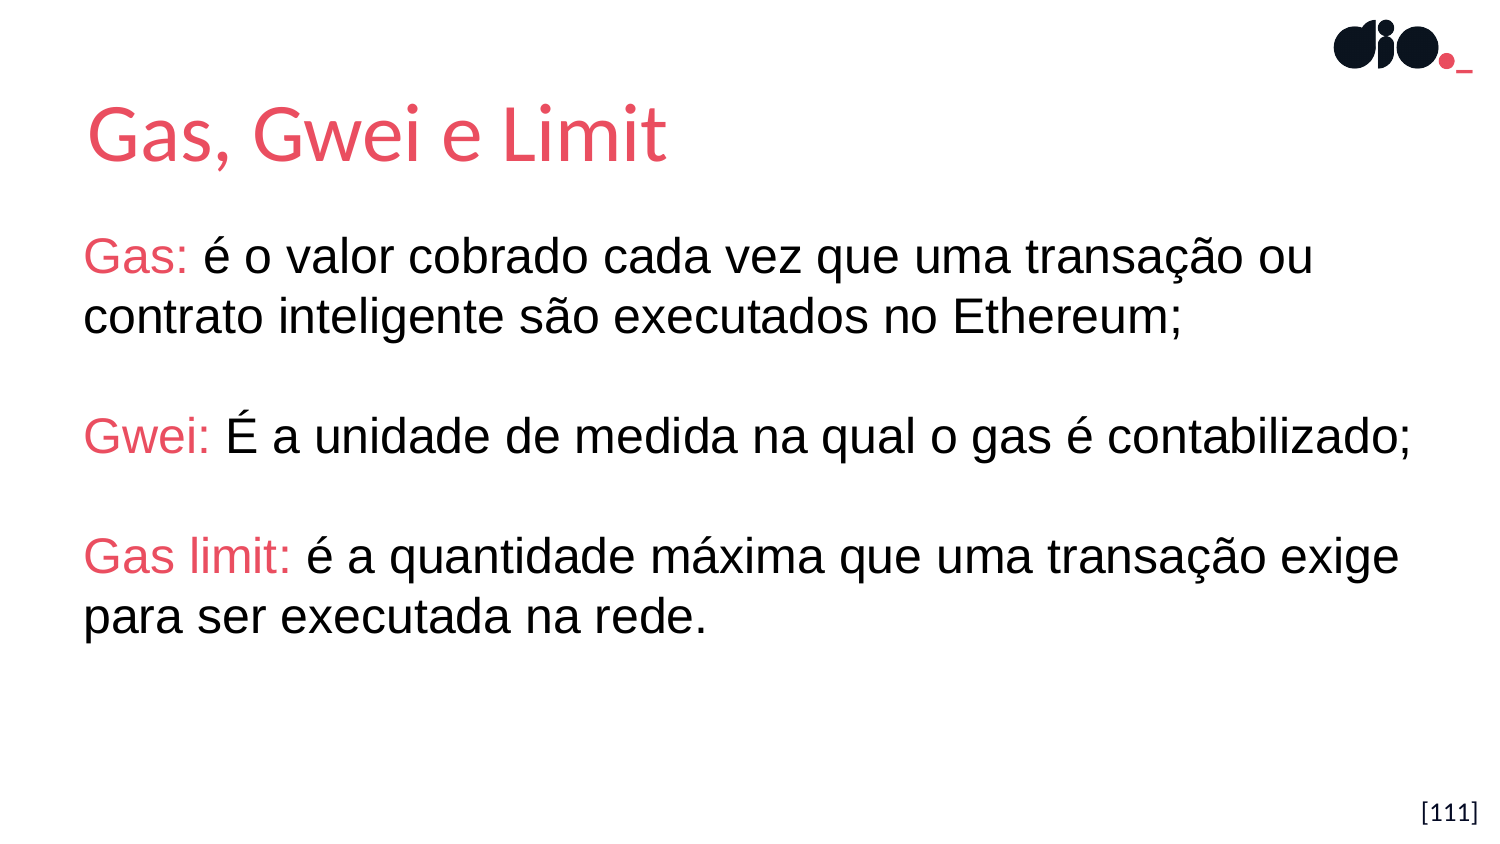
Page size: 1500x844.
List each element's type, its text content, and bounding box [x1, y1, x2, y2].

slide_number [111] [1403, 779, 1494, 844]
picture [1333, 19, 1473, 74]
text_box Gas, Gwei e Limit [72, 70, 685, 186]
text_box Gas: é o valor cobrado cada vez que uma transação ou contrato inteligente são executados no Ethereum; Gwei: É a unidade de medida na qual o gas é contabilizado; Gas limit: é a quantidade máxima que uma transação exige para ser executada na rede. [68, 216, 1432, 651]
